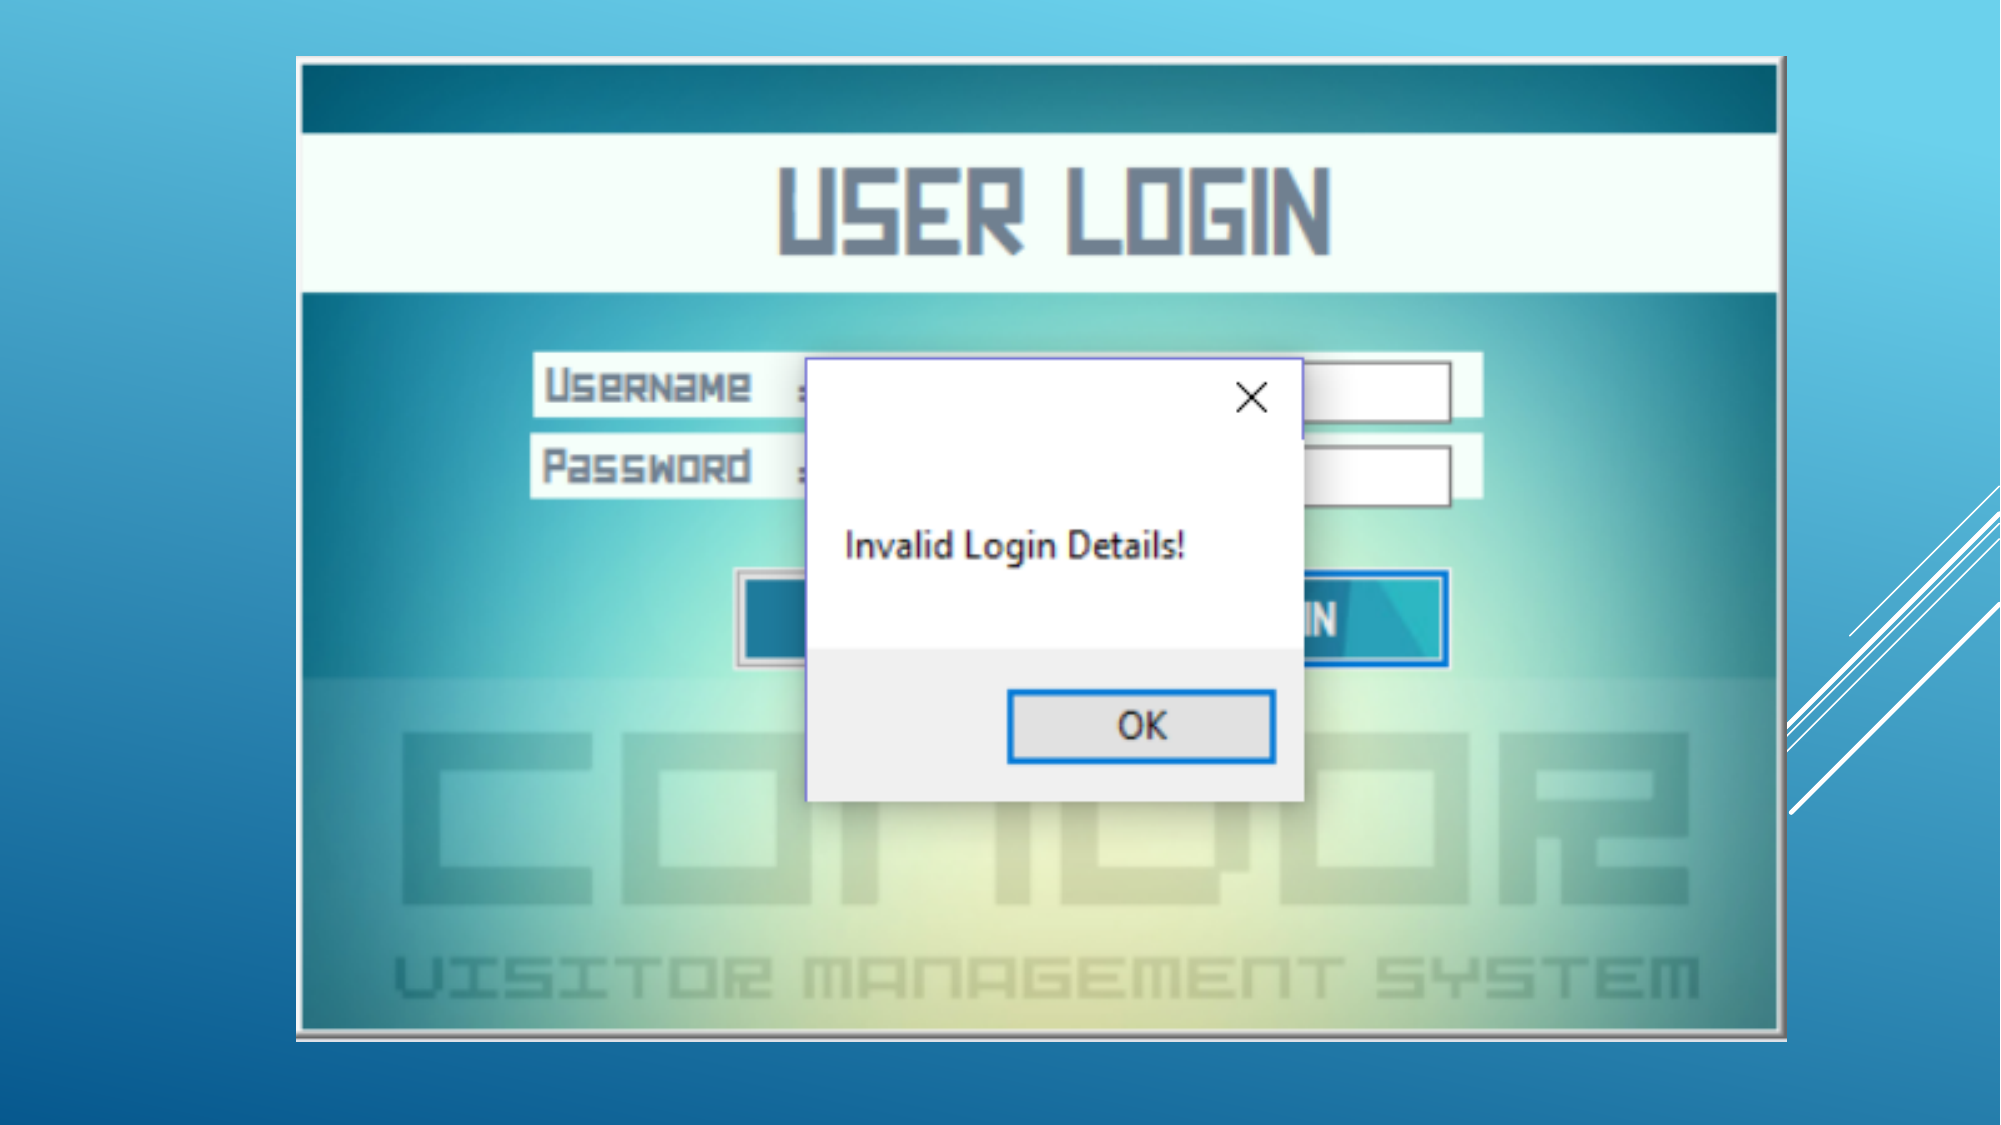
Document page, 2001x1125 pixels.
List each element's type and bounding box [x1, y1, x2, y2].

list [296, 56, 1787, 1043]
